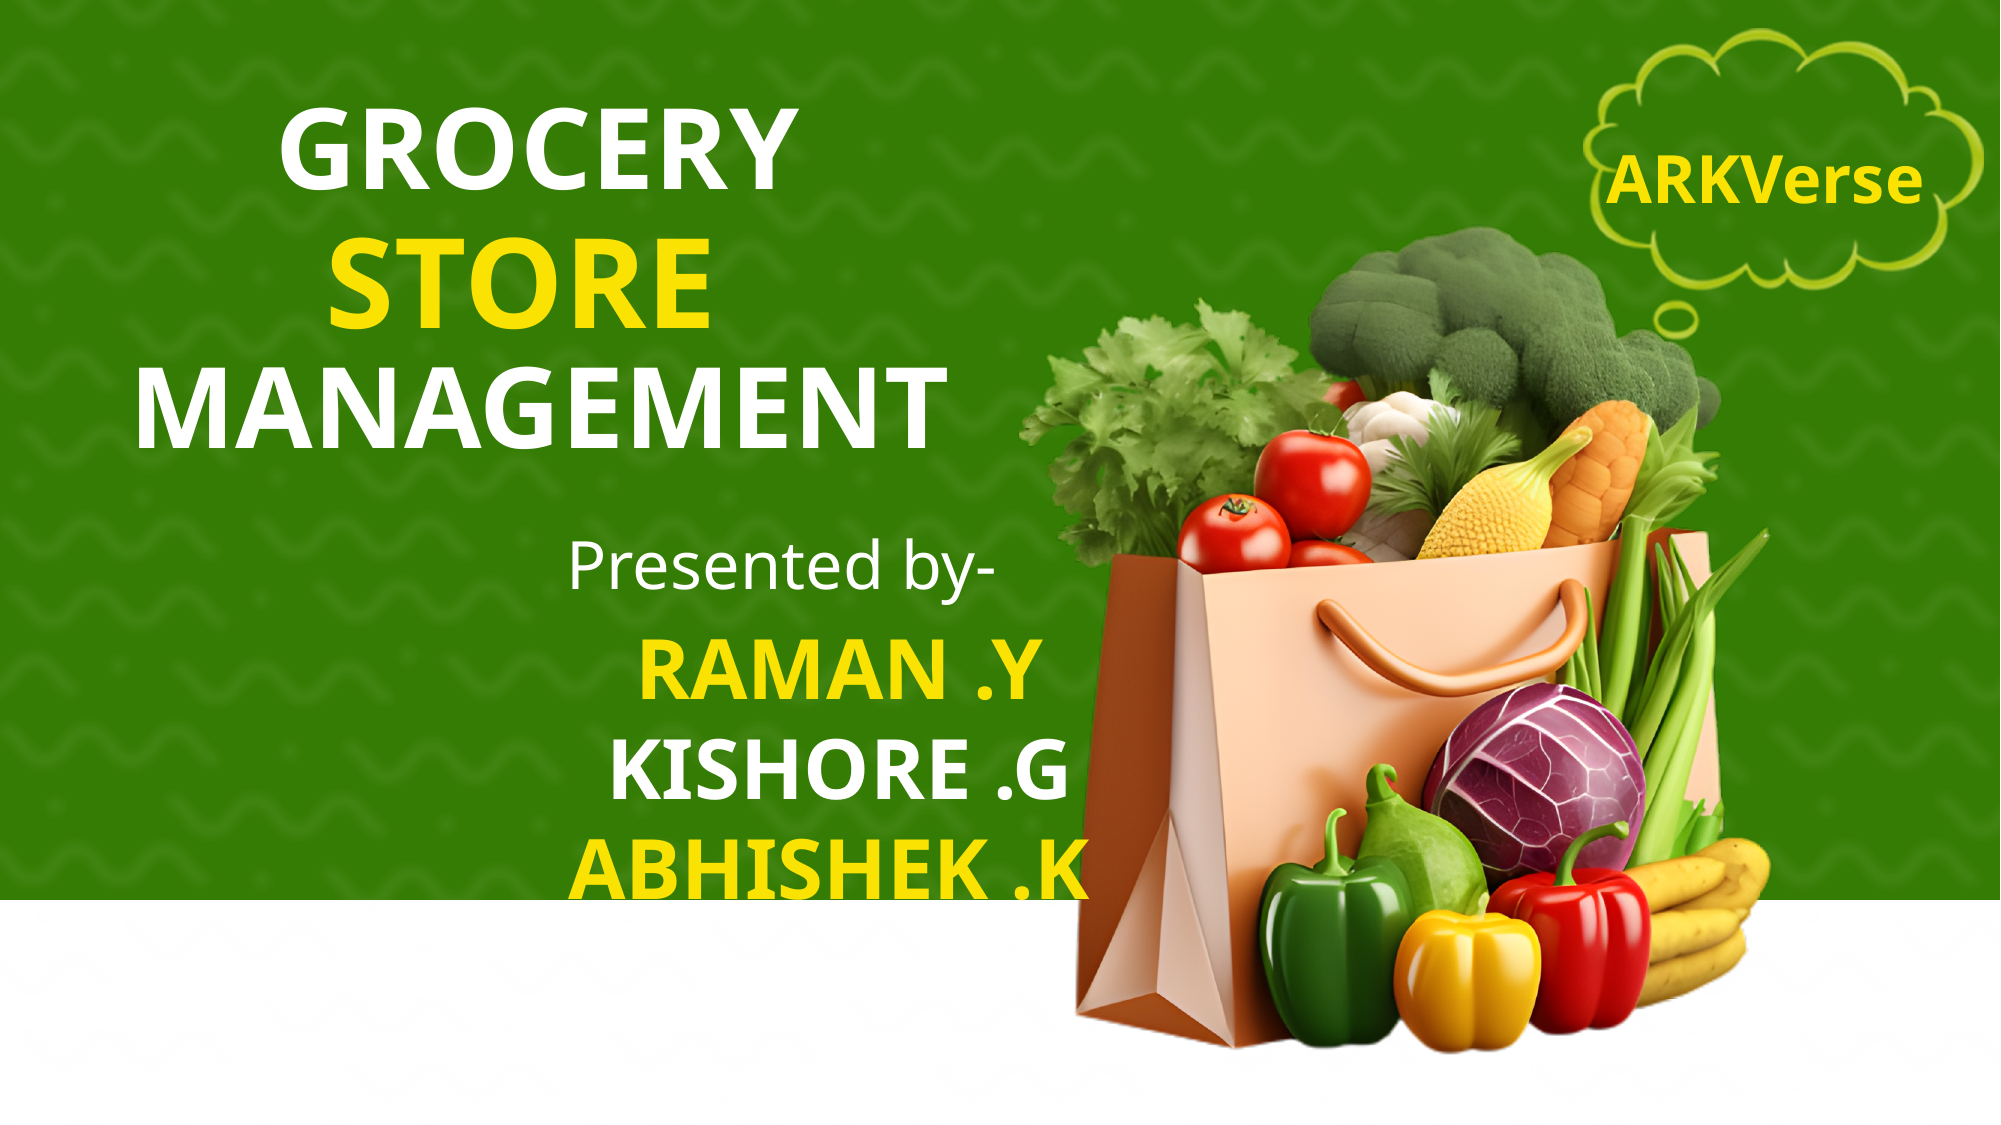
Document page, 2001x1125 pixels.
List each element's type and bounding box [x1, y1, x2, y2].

text_box [1582, 27, 1984, 363]
picture [0, 0, 2000, 1125]
text_box [0, 68, 1248, 613]
